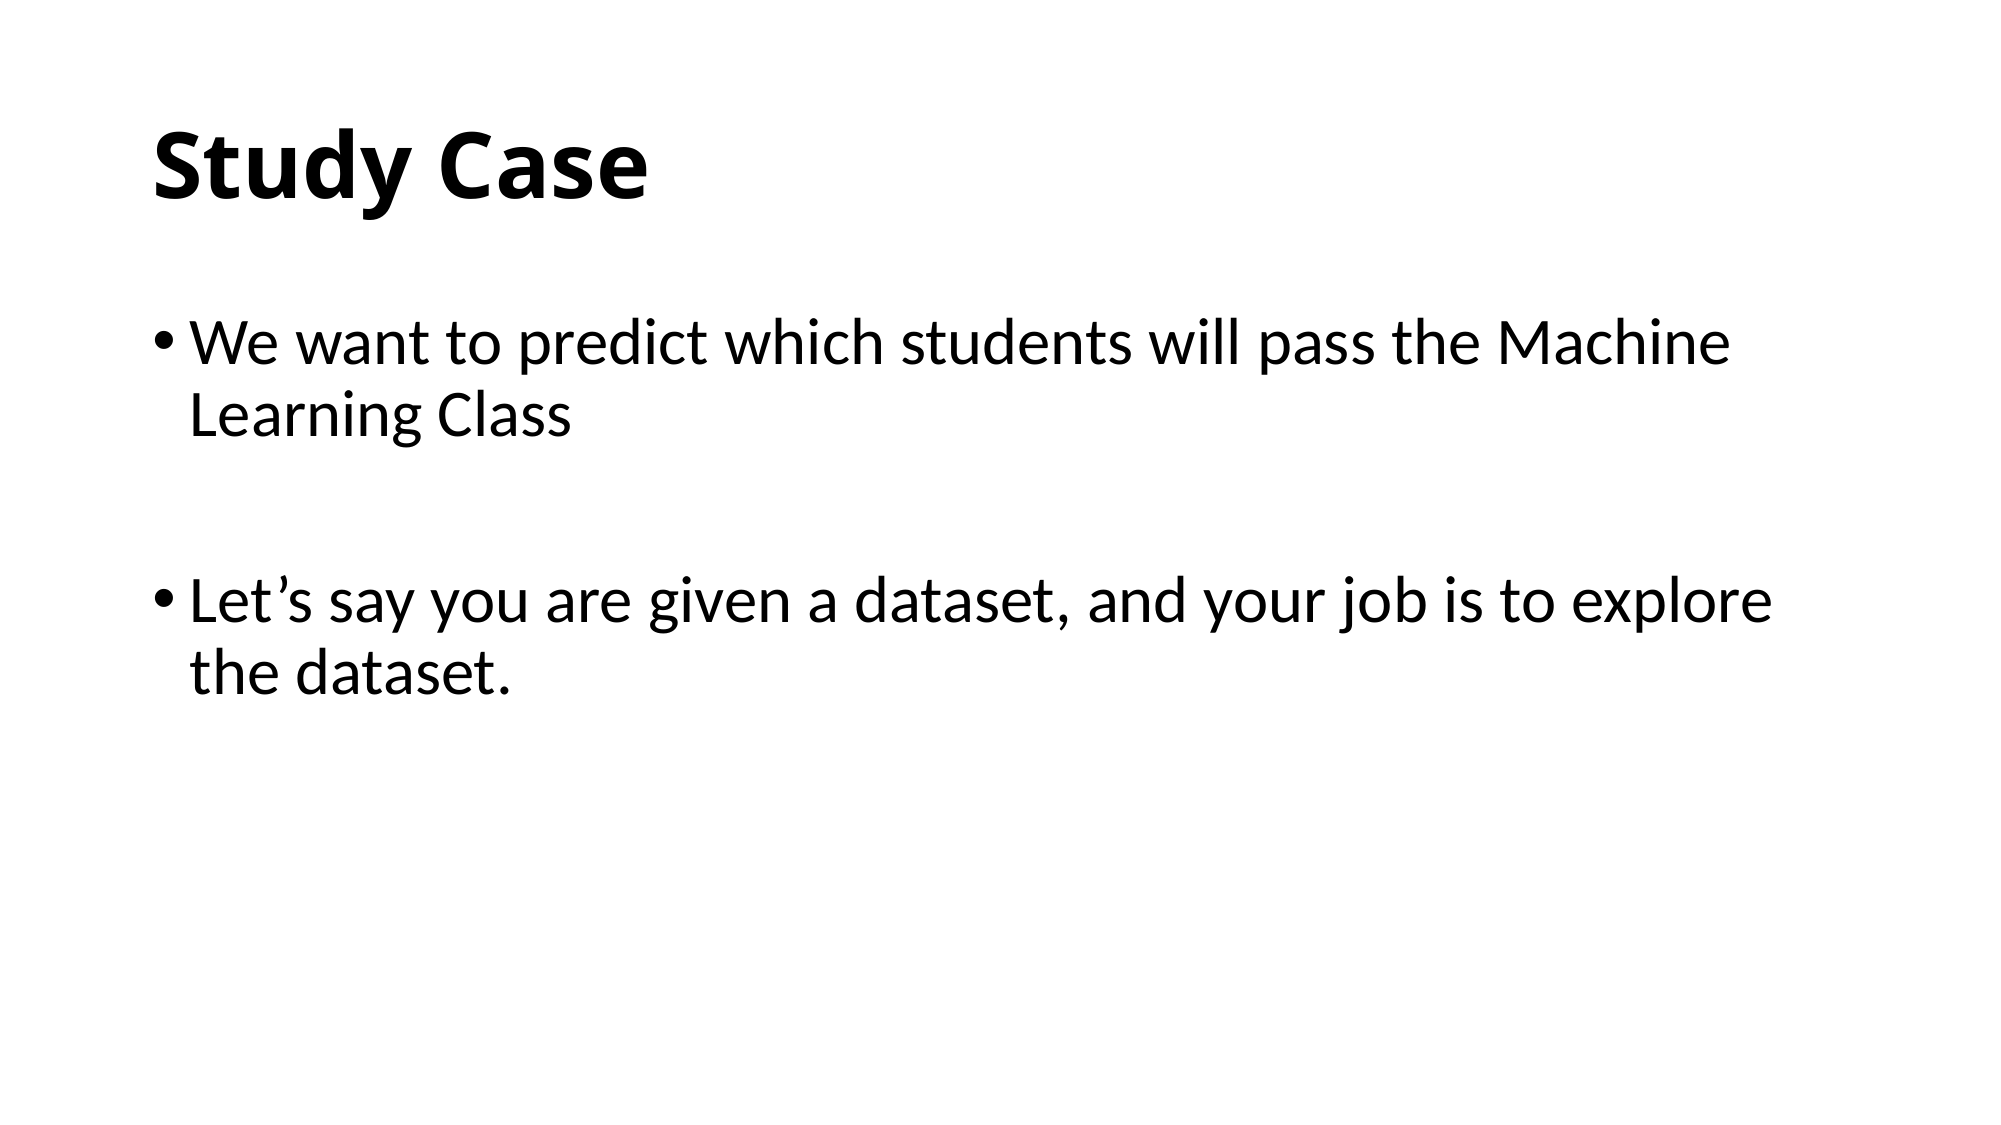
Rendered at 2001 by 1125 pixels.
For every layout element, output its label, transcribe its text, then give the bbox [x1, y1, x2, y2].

list We want to predict which students will pass the Machine Learning Class Let’s say you are given a dataset, and your job is to explore the dataset. [137, 299, 1863, 1014]
title Study Case [137, 59, 1863, 278]
